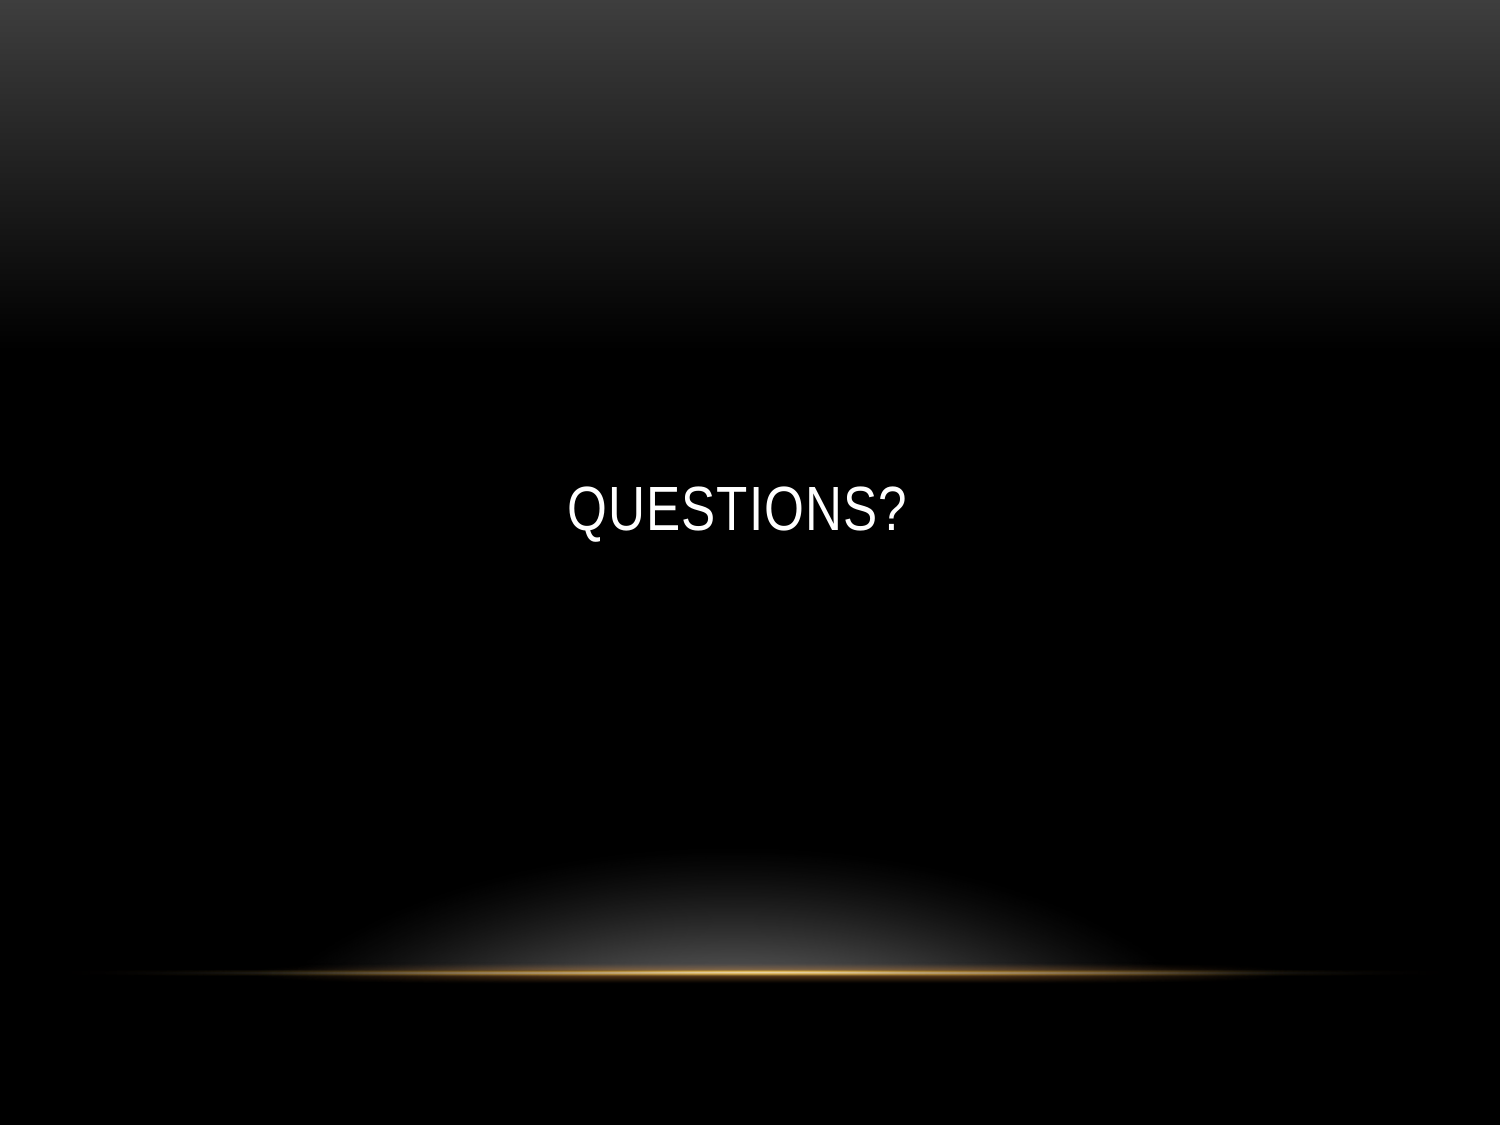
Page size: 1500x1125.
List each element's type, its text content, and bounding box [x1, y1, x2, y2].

picture [0, 0, 1500, 1125]
title Questions? [87, 362, 1388, 550]
